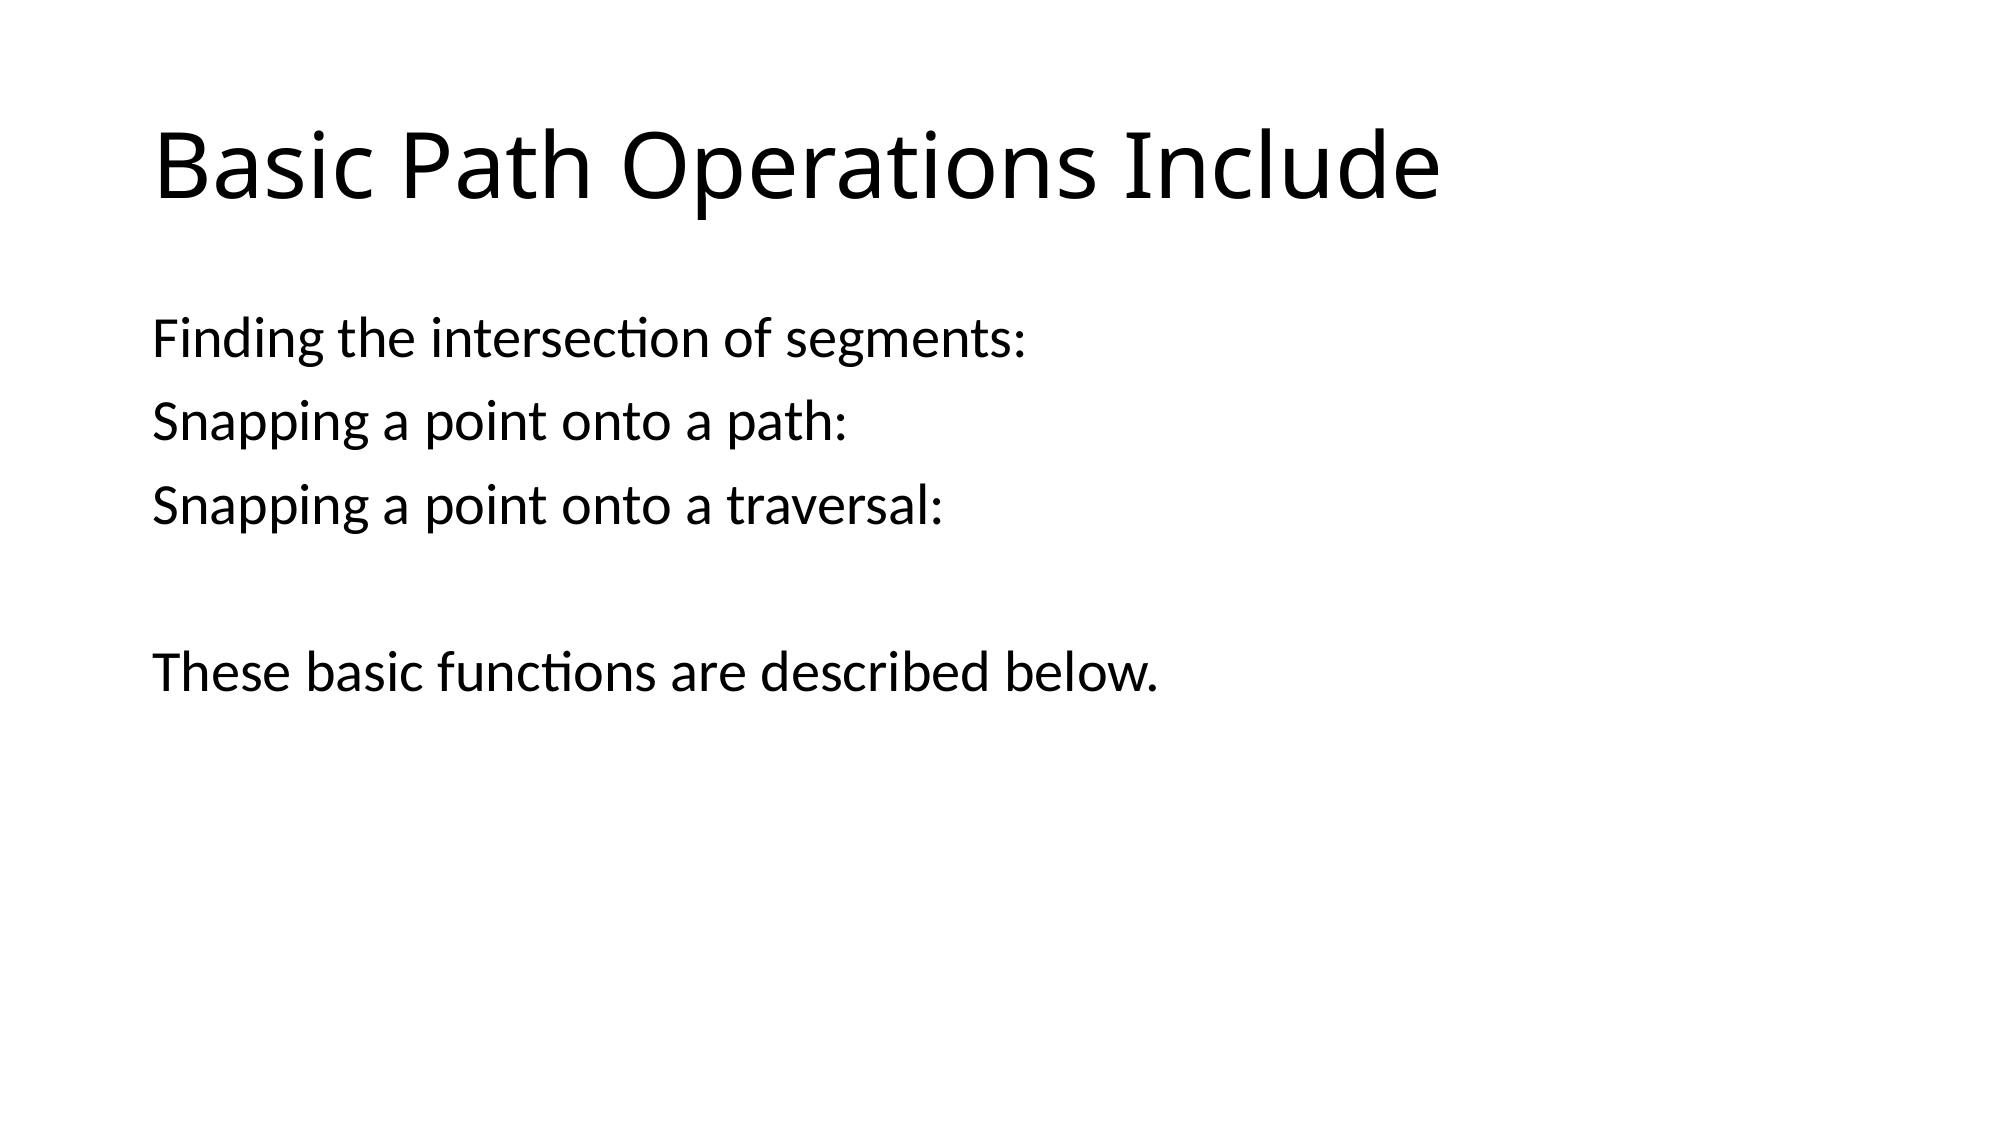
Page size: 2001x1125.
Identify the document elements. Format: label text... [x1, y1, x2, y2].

title Basic Path Operations Include [137, 59, 1863, 278]
list Finding the intersection of segments: Snapping a point onto a path: Snapping a point onto a traversal: These basic functions are described below. [137, 299, 1863, 1014]
